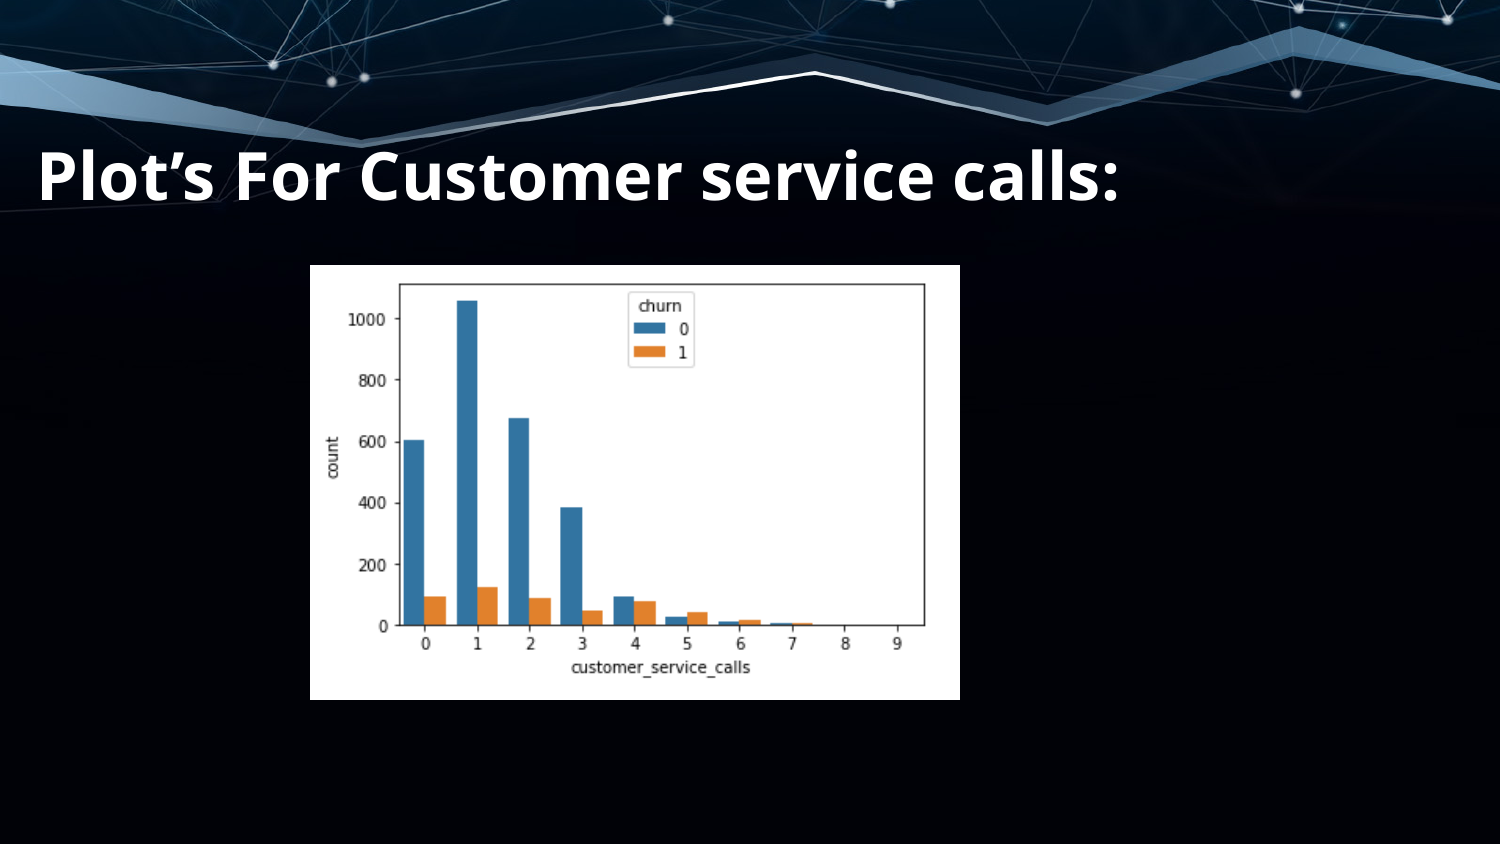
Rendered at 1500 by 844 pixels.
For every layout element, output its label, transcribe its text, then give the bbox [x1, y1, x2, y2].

picture [0, 0, 1500, 844]
text_box Plot’s For Customer service calls: [21, 126, 1136, 222]
